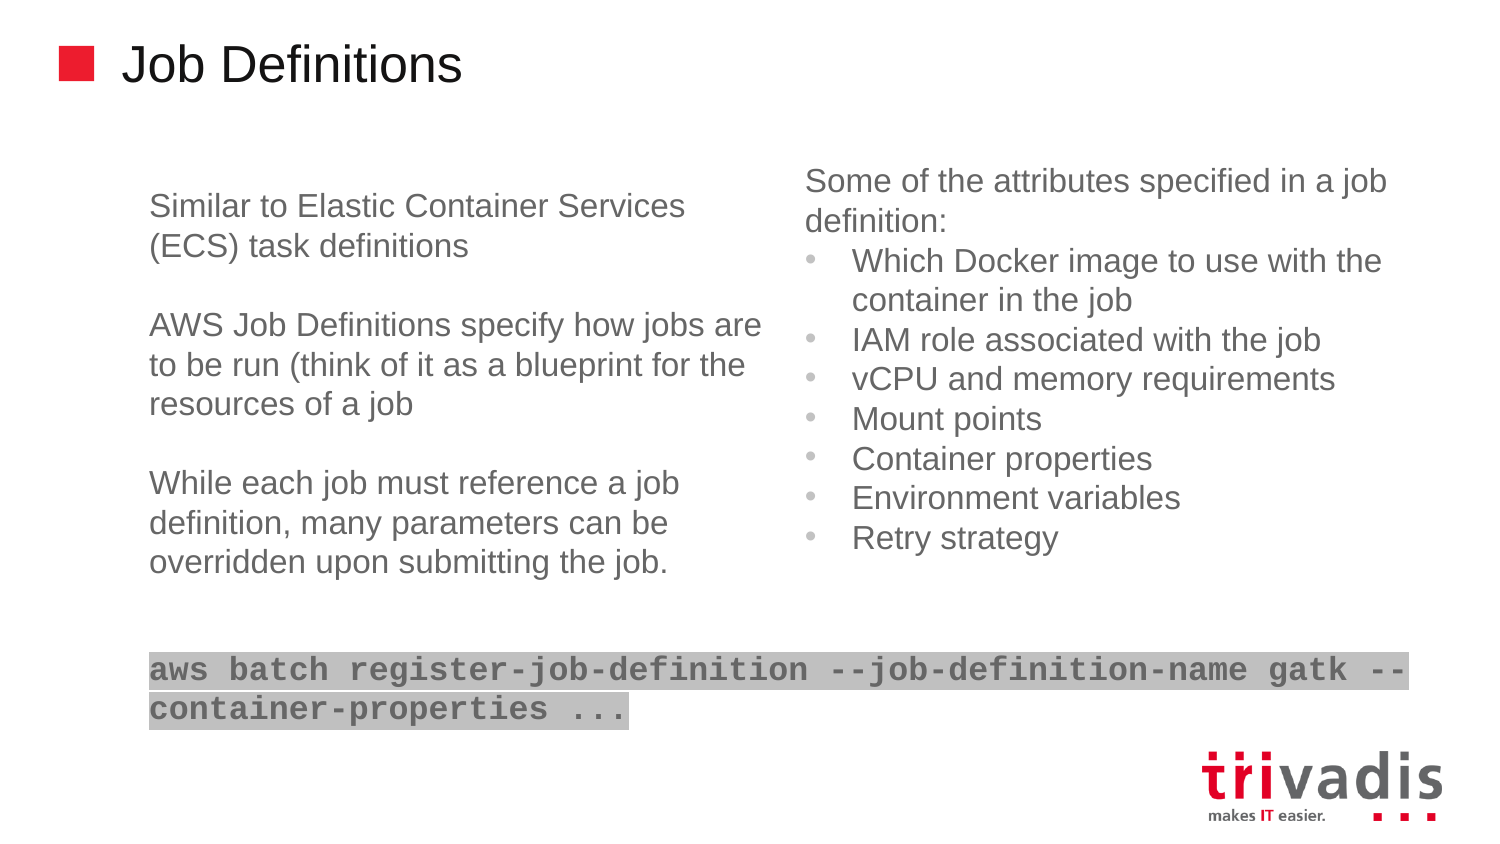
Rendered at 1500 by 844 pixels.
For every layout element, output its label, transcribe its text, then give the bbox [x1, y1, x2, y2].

picture [1202, 751, 1442, 821]
text_box Similar to Elastic Container Services (ECS) task definitions AWS Job Definitions specify how jobs are to be run (think of it as a blueprint for the resources of a job While each job must reference a job definition, many parameters can be overridden upon submitting the job. [131, 177, 786, 632]
list aws batch register-job-definition --job-definition-name gatk --container-properties ... [131, 639, 1440, 742]
title Job Definitions [103, 20, 1442, 140]
list Some of the attributes specified in a job definition: Which Docker image to use with the container in the job IAM role associated with the job vCPU and memory requirements Mount points Container properties Environment variables Retry strategy [787, 152, 1442, 632]
